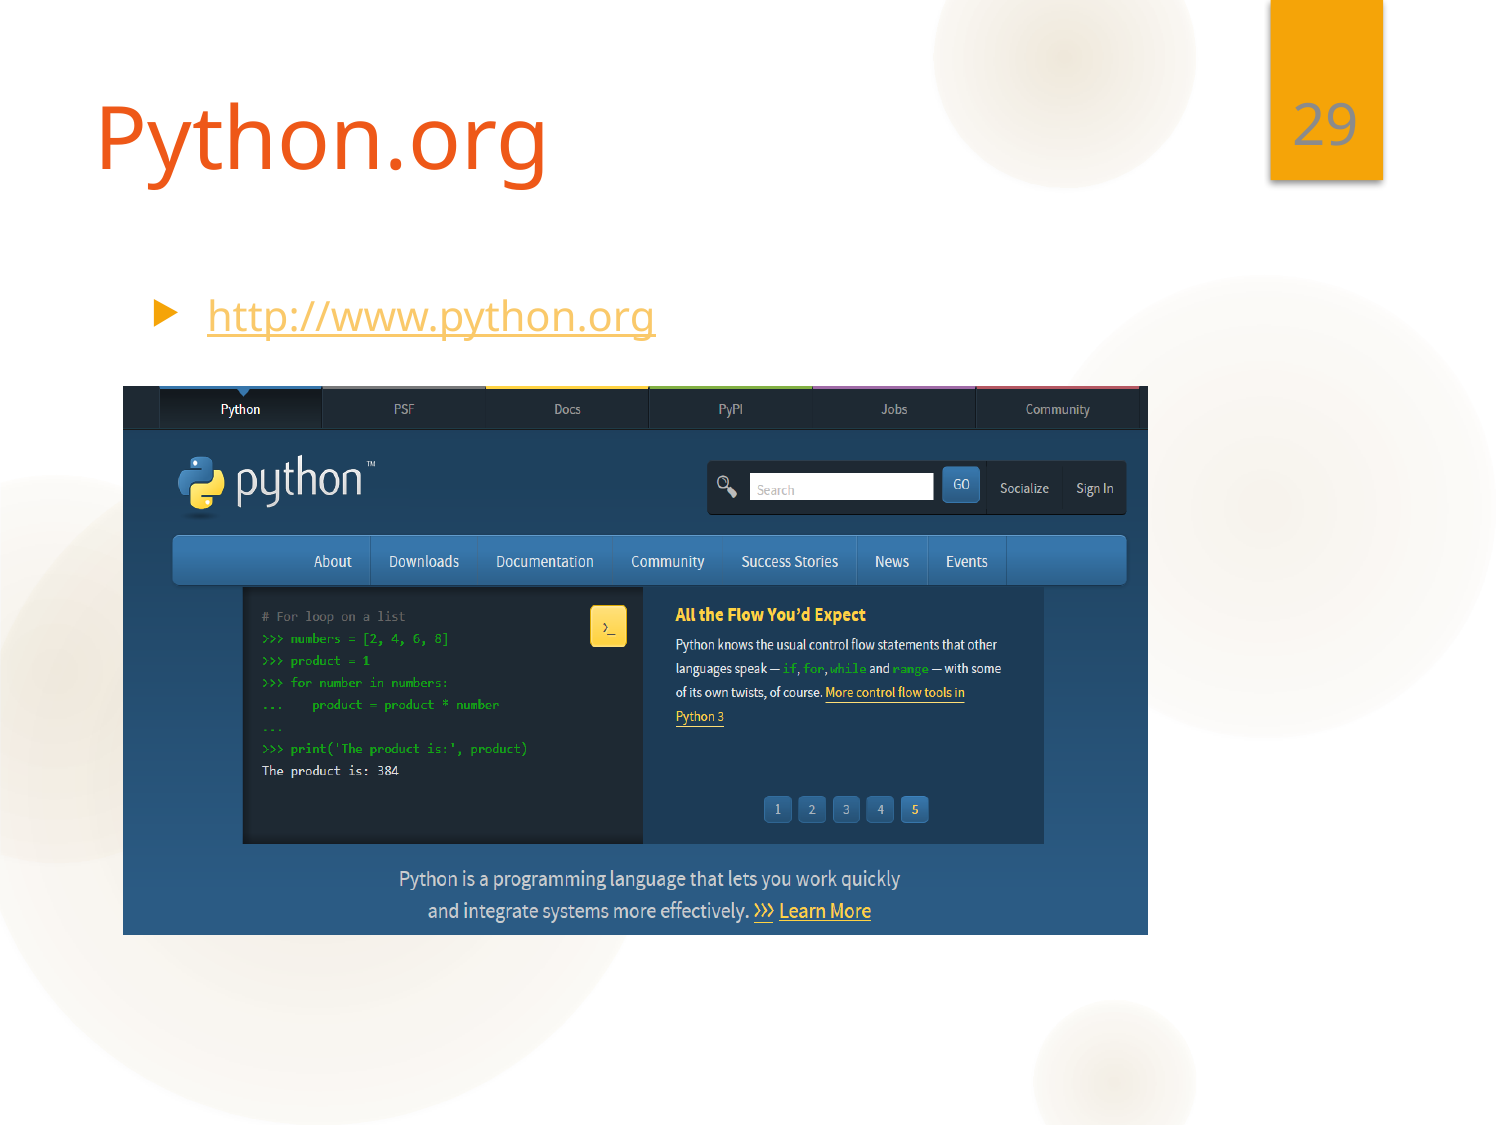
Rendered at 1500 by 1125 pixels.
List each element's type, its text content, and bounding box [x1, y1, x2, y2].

list http://www.python.org [135, 281, 1237, 971]
slide_number 29 [1273, 48, 1378, 175]
picture [123, 386, 1148, 936]
title Python.org [79, 74, 1237, 304]
